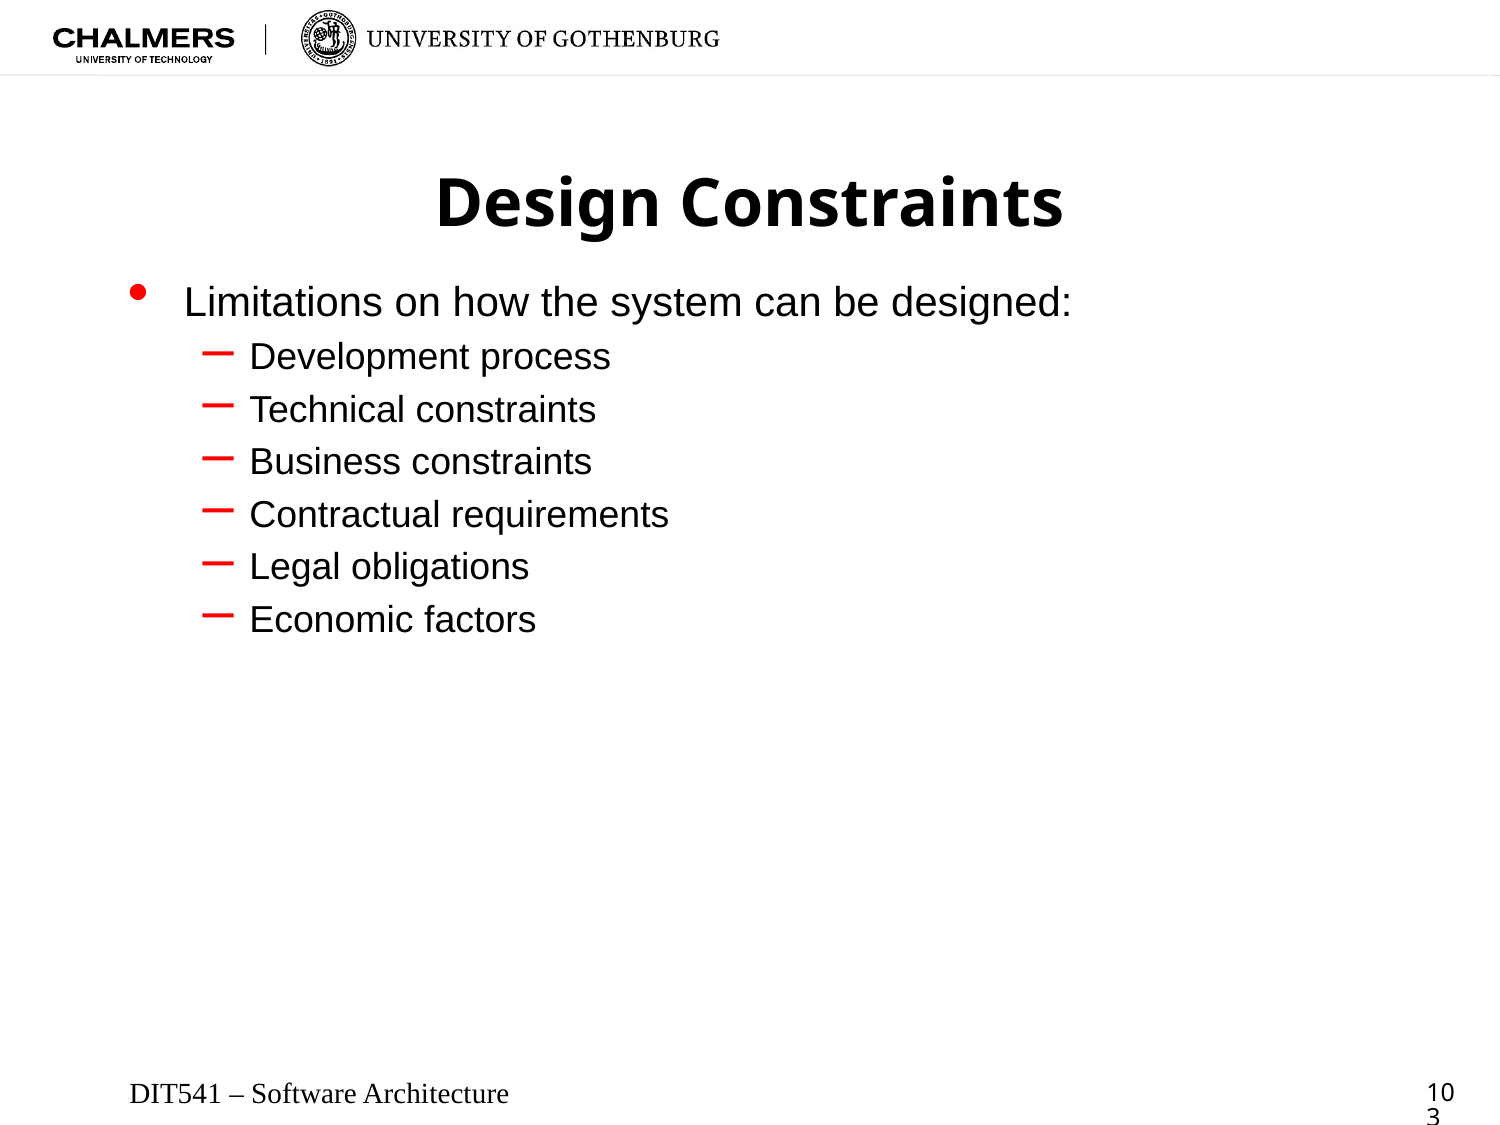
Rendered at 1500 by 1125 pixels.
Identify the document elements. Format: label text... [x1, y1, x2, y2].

picture [301, 10, 720, 67]
list Limitations on how the system can be designed: Development process Technical constraints Business constraints Contractual requirements Legal obligations Economic factors [112, 266, 1388, 1063]
title Design Constraints [0, 137, 1500, 263]
slide_number 103 [1411, 1064, 1478, 1118]
